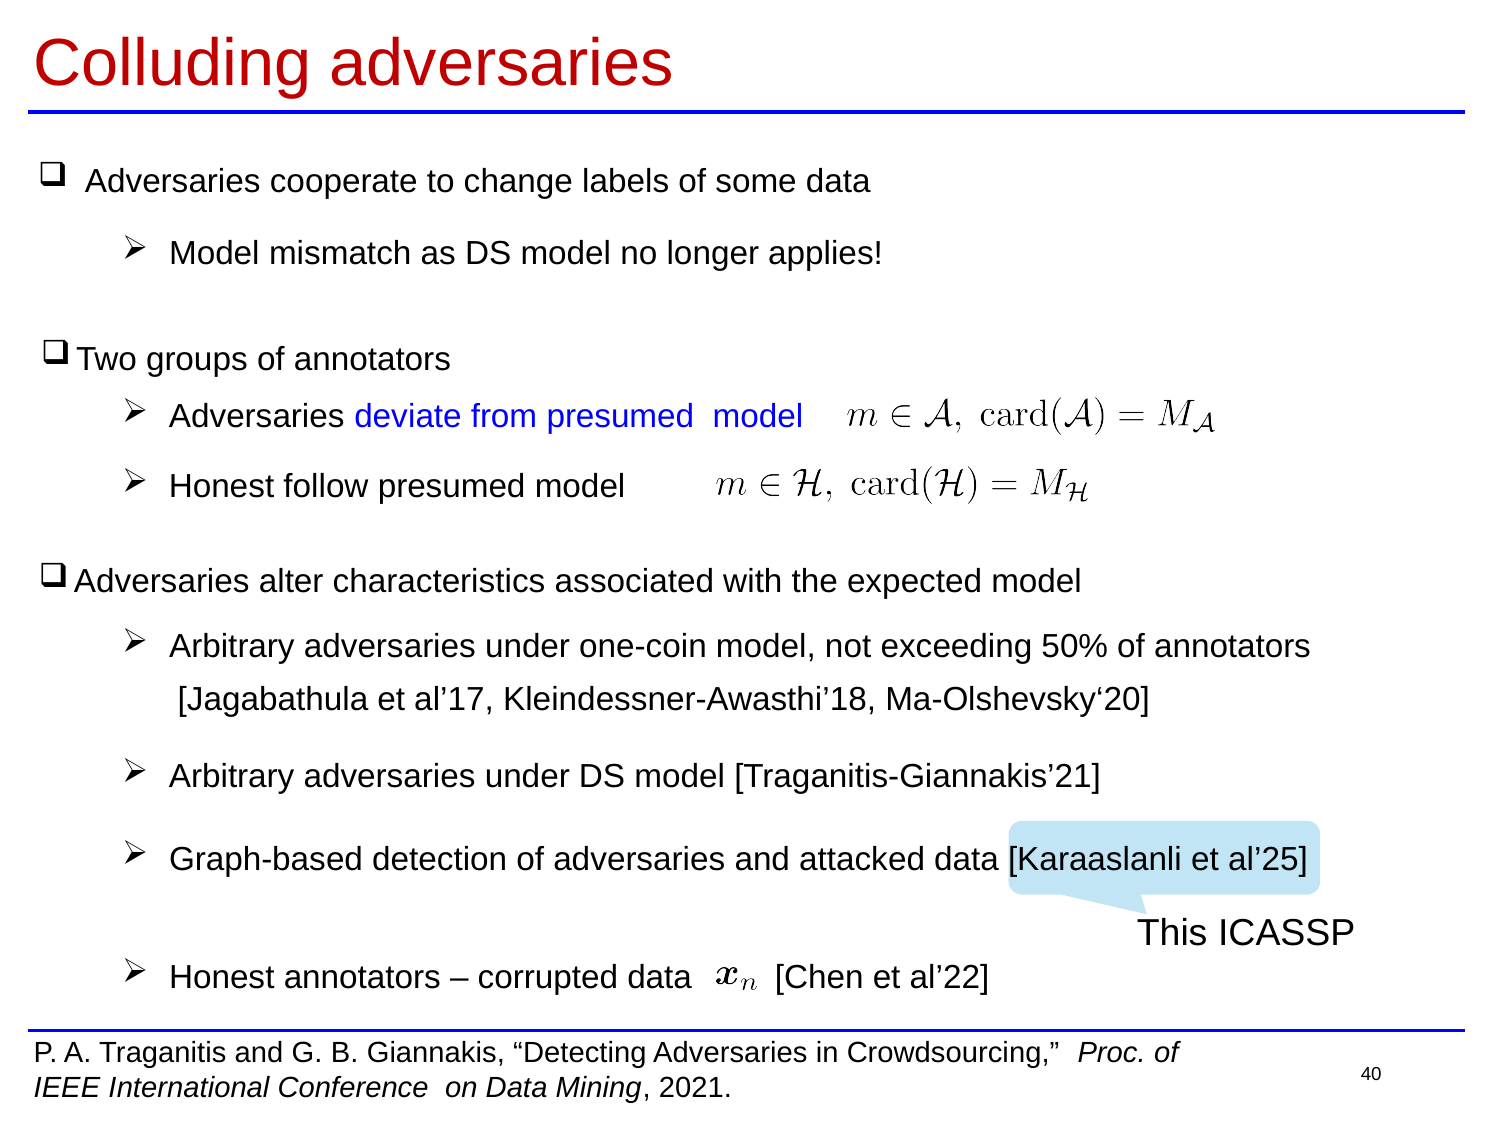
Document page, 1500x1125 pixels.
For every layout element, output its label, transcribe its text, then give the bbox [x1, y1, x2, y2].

text_box Adversaries cooperate to change labels of some data [23, 151, 887, 207]
text_box Arbitrary adversaries under one-coin model, not exceeding 50% of annotators [Jagabathula et al’17, Kleindessner-Awasthi’18, Ma-Olshevsky‘20] [1296, 616, 1500, 725]
text_box P. A. Traganitis and G. B. Giannakis, “Detecting Adversaries in Crowdsourcing,” Proc. of IEEE International Conference on Data Mining, 2021. [18, 1025, 1207, 1111]
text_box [106, 947, 1500, 1004]
title Colluding adversaries [18, 0, 1500, 158]
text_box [18, 551, 1296, 803]
text_box Model mismatch as DS model no longer applies! [107, 224, 1078, 279]
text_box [106, 821, 1500, 947]
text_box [18, 328, 1215, 513]
slide_number 40 [1207, 1042, 1397, 1103]
